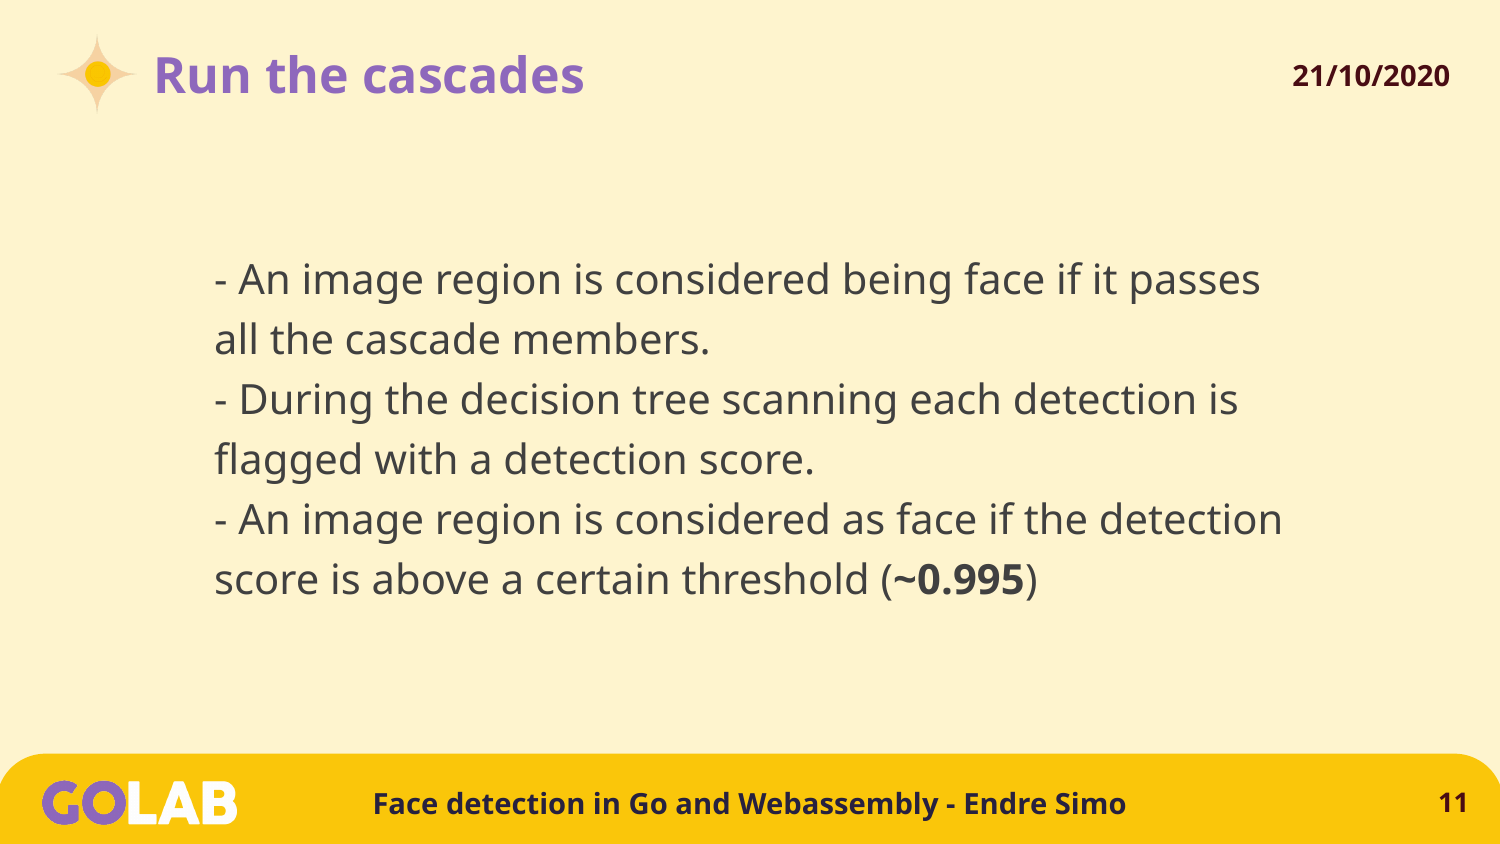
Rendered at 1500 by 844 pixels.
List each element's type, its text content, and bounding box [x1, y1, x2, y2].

title Run the cascades [153, 43, 1235, 144]
picture [57, 34, 137, 114]
list - An image region is considered being face if it passes all the cascade members. - During the decision tree scanning each detection is flagged with a detection score. - An image region is considered as face if the detection score is above a certain threshold (~0.995) [199, 143, 1301, 702]
picture [42, 780, 237, 825]
